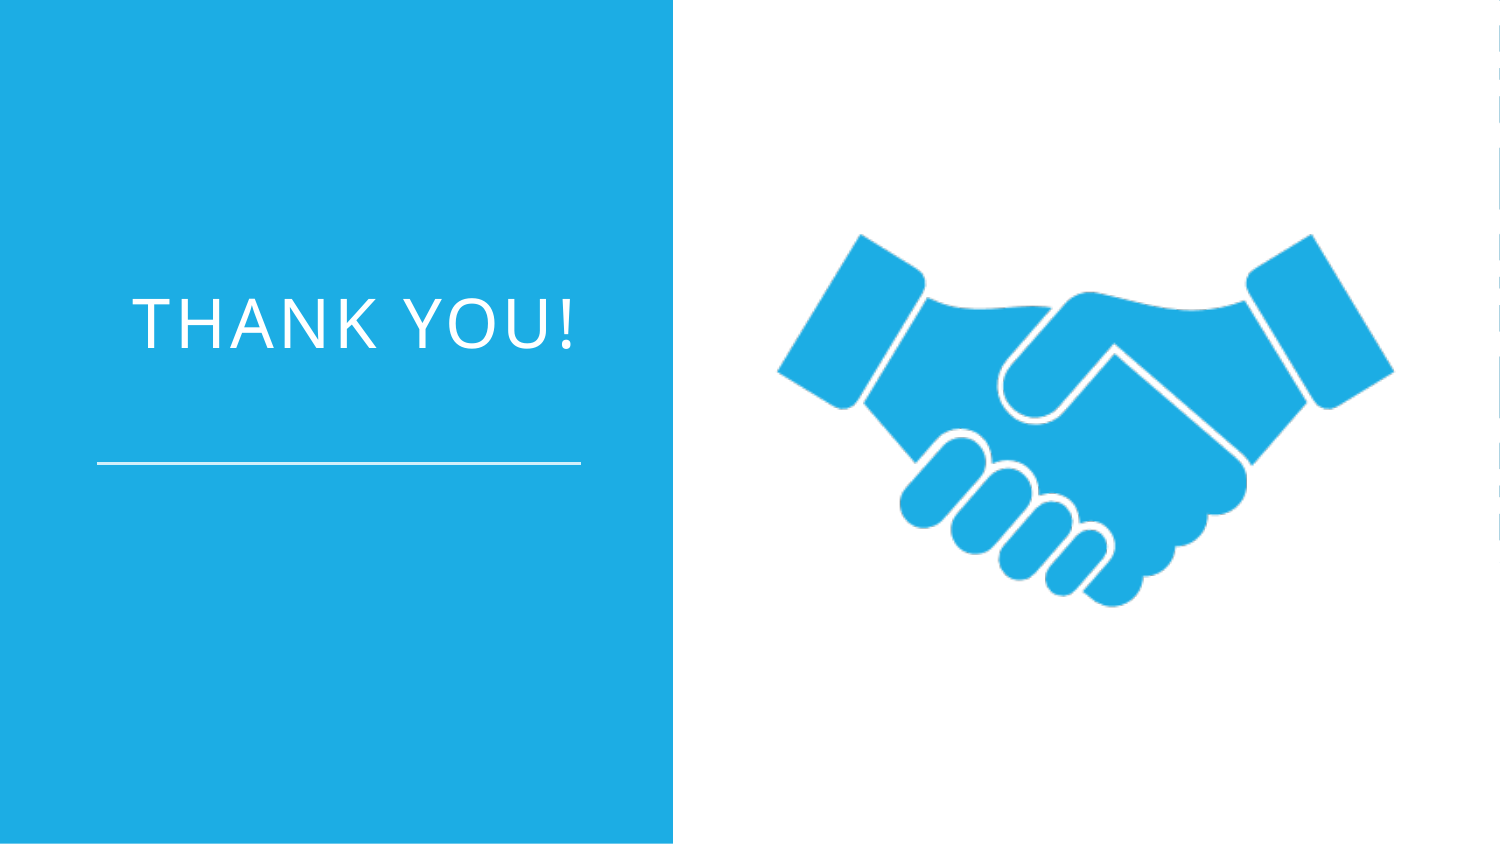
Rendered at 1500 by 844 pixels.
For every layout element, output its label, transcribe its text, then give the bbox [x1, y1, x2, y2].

text_box [0, 0, 674, 844]
text_box [674, 0, 1500, 844]
title Thank you! [78, 78, 596, 453]
picture [749, 85, 1422, 758]
